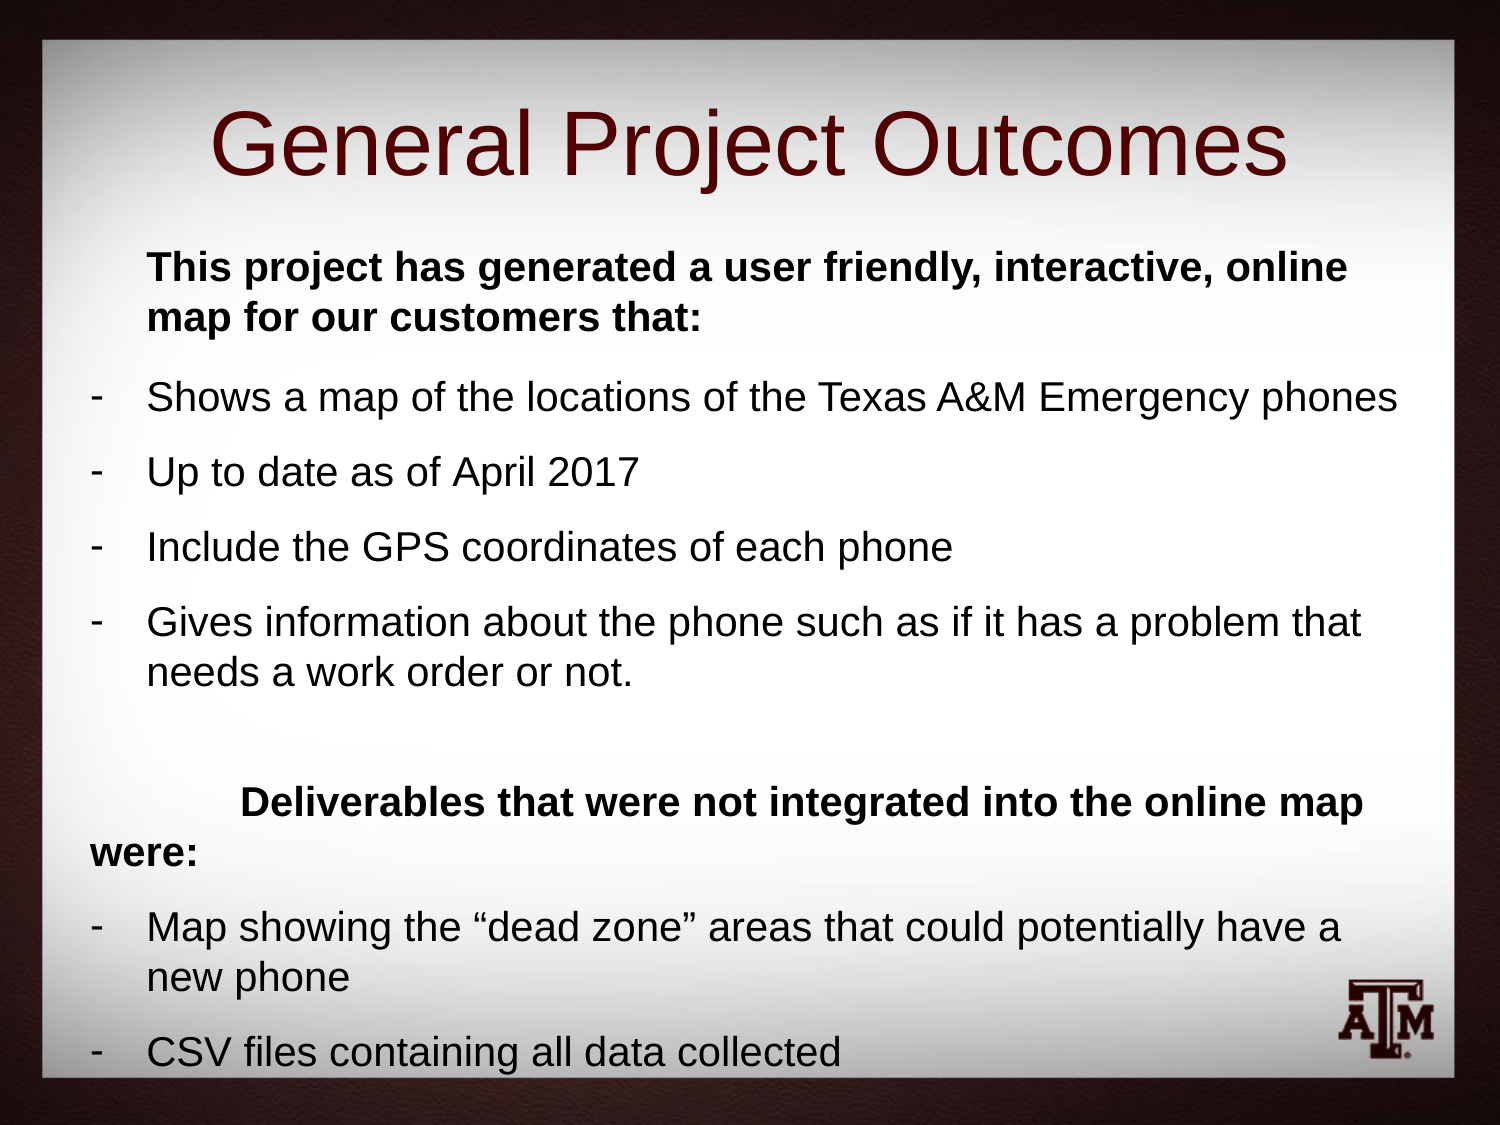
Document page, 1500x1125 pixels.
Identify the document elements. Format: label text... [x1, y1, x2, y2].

picture [0, 0, 1500, 1125]
title General Project Outcomes [75, 45, 1425, 232]
list This project has generated a user friendly, interactive, online map for our customers that: Shows a map of the locations of the Texas A&M Emergency phones Up to date as of April 2017 Include the GPS coordinates of each phone Gives information about the phone such as if it has a problem that needs a work order or not. Deliverables that were not integrated into the online map were: Map showing the “dead zone” areas that could potentially have a new phone CSV files containing all data collected [75, 232, 1425, 1009]
